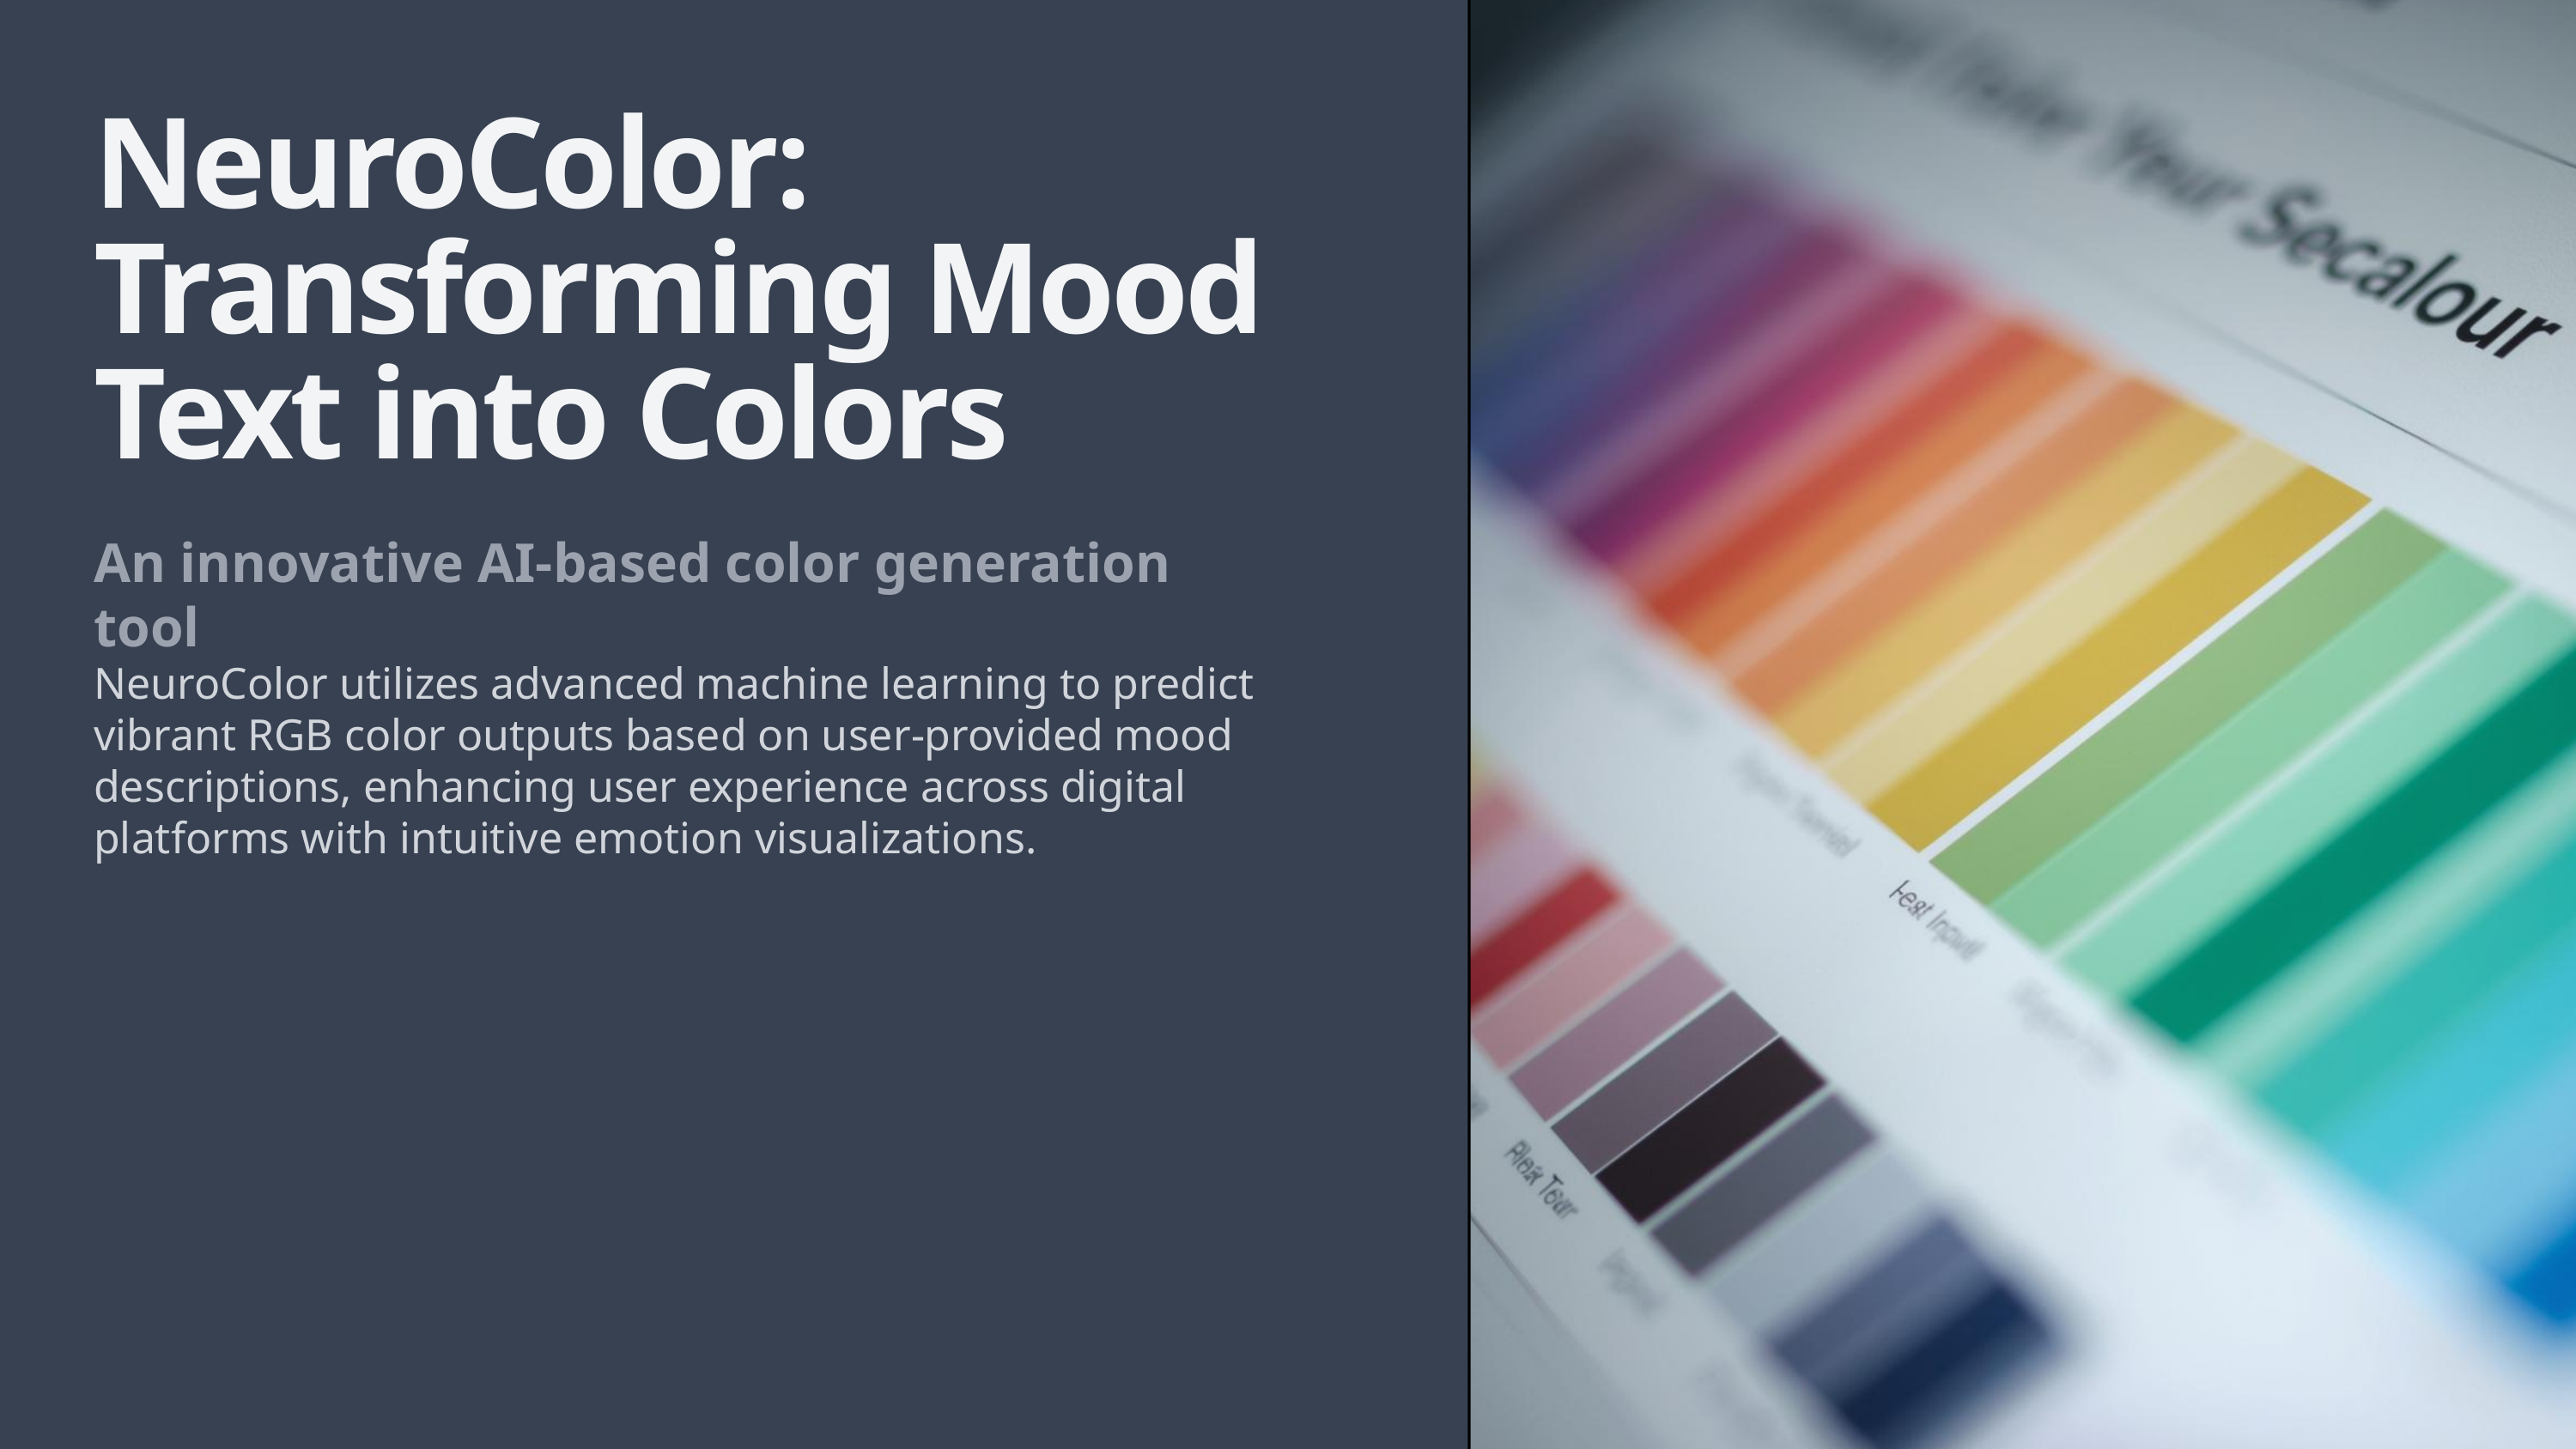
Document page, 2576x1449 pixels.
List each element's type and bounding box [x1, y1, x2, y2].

text_box [94, 94, 1267, 861]
text_box [1468, 0, 2576, 1449]
